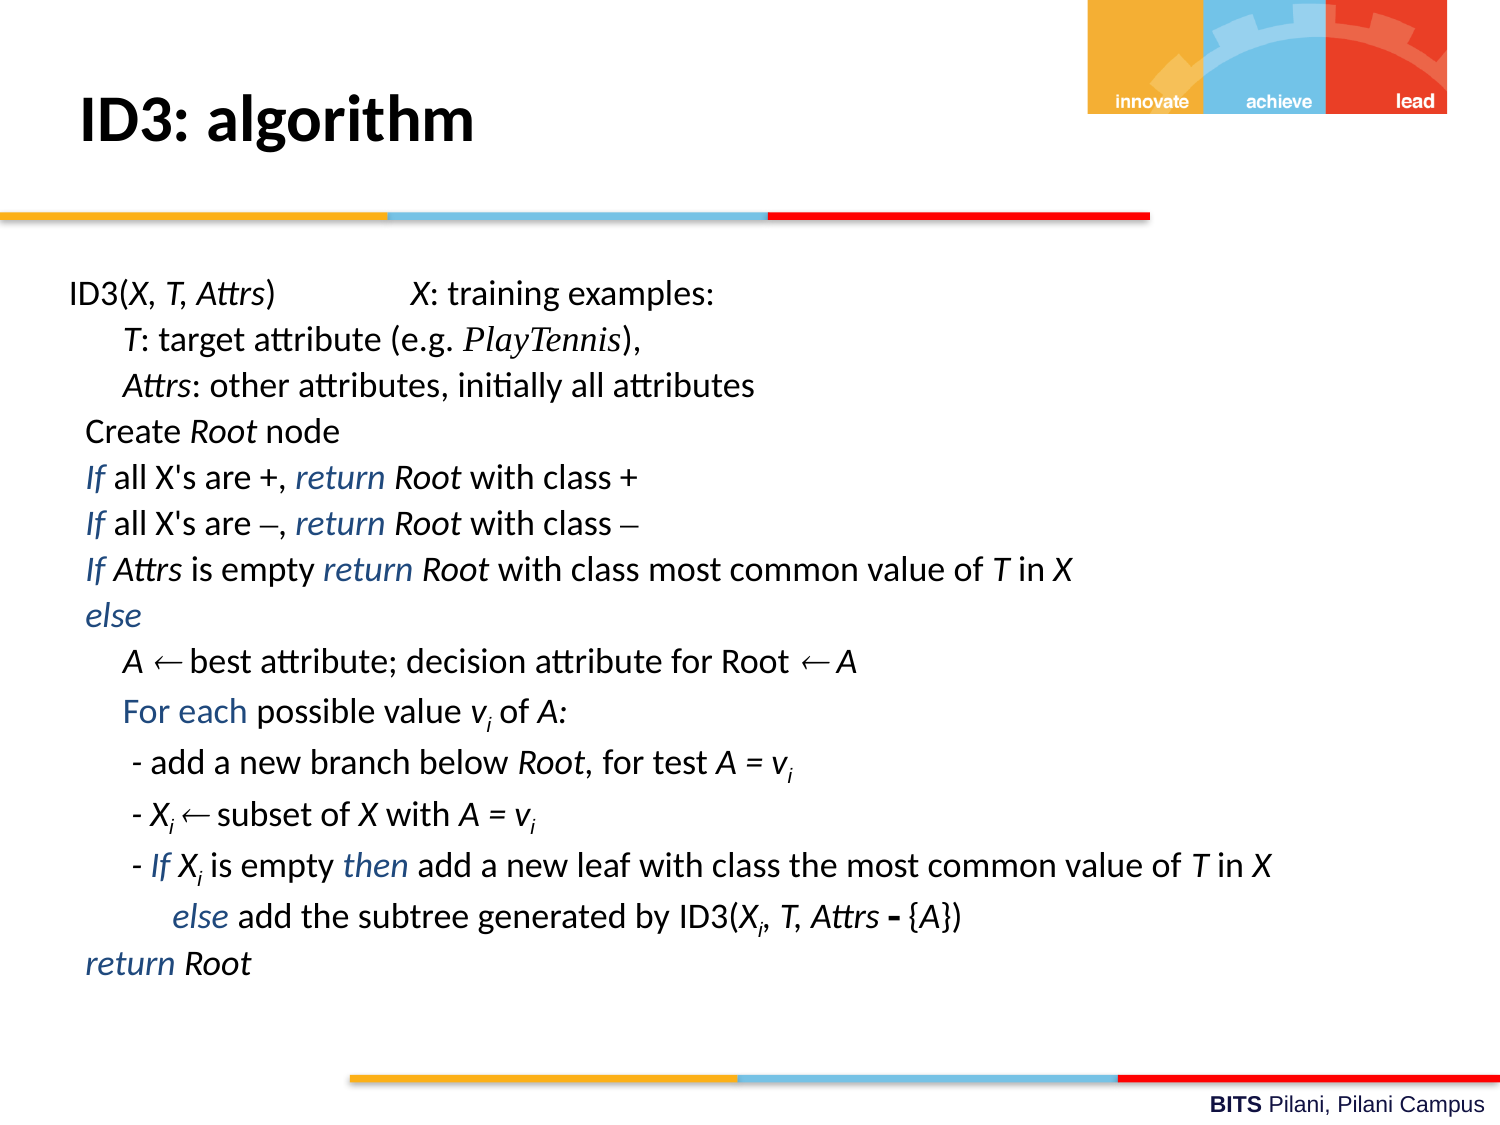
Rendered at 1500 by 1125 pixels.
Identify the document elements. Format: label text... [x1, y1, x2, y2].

picture [1087, 0, 1448, 114]
title ID3: algorithm [64, 45, 1069, 185]
list ID3(X, T, Attrs) X: training examples: T: target attribute (e.g. PlayTennis), Attrs: other attributes, initially all attributes Create Root node If all X's are +, return Root with class + If all X's are –, return Root with class – If Attrs is empty return Root with class most common value of T in X else A  best attribute; decision attribute for Root  A For each possible value vi of A: - add a new branch below Root, for test A = vi - Xi  subset of X with A = vi - If Xi is empty then add a new leaf with class the most common value of T in X else add the subtree generated by ID3(Xi, T, Attrs  {A}) return Root [53, 267, 1475, 994]
